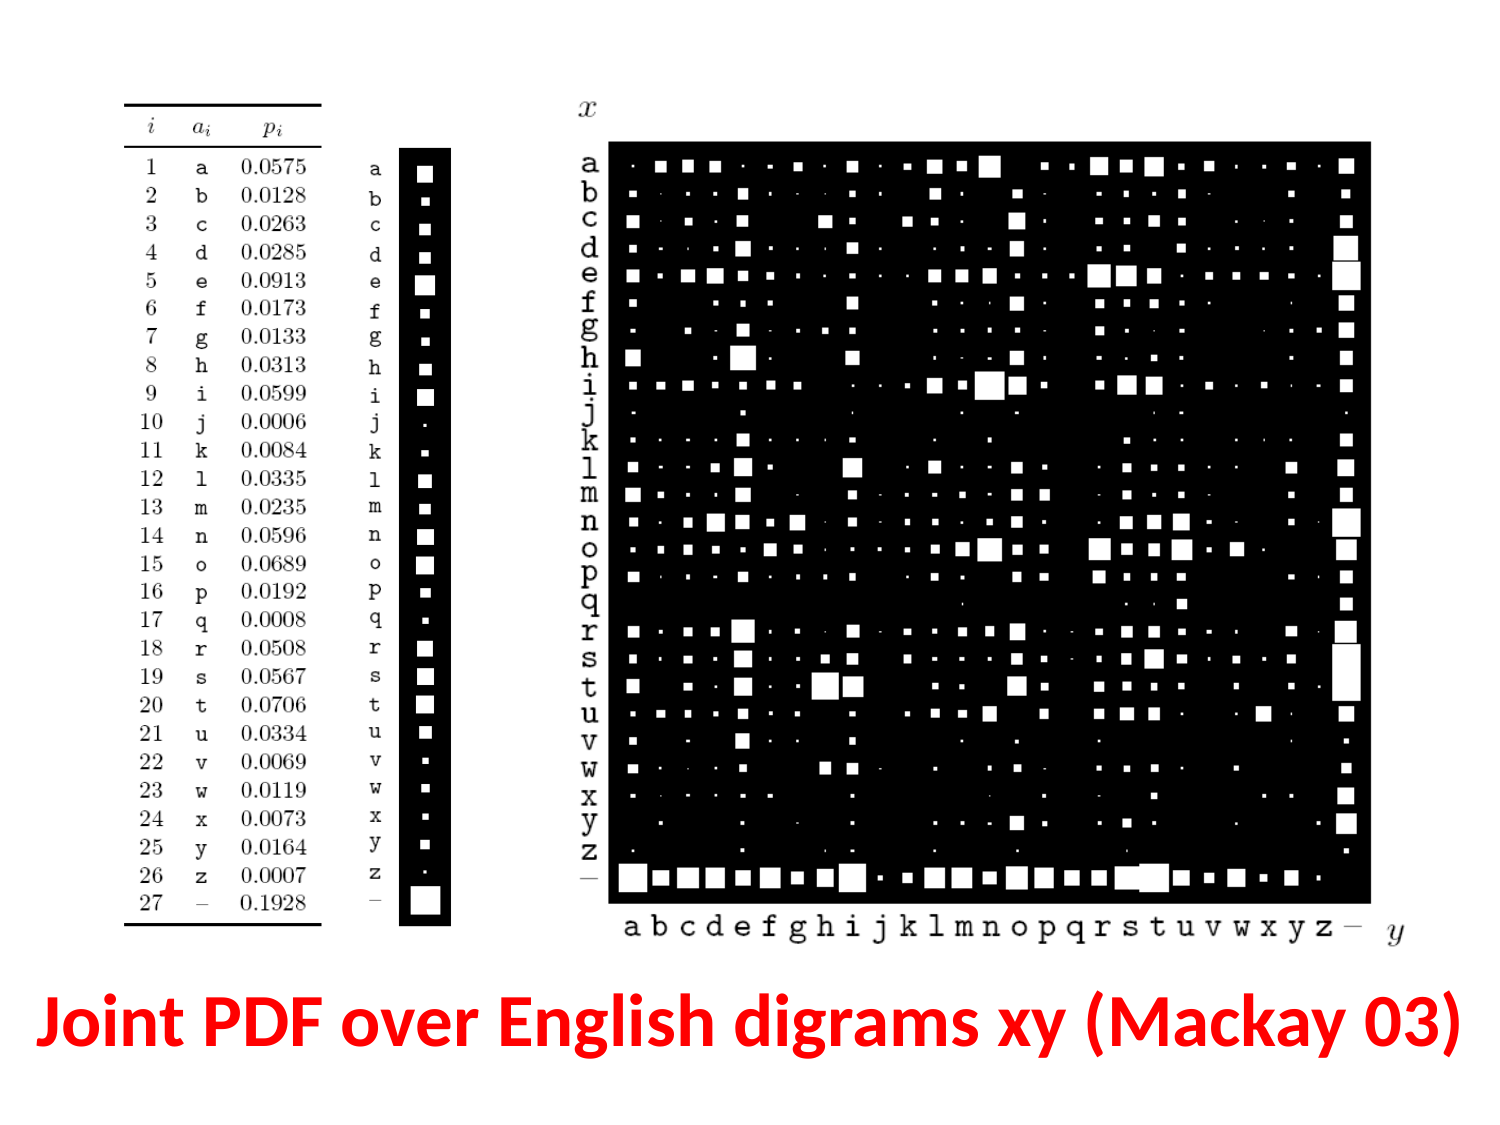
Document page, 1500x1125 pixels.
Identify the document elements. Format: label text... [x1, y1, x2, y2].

picture [571, 89, 1410, 953]
picture [104, 89, 467, 941]
text_box Joint PDF over English digrams xy (Mackay 03) [21, 964, 1500, 1125]
